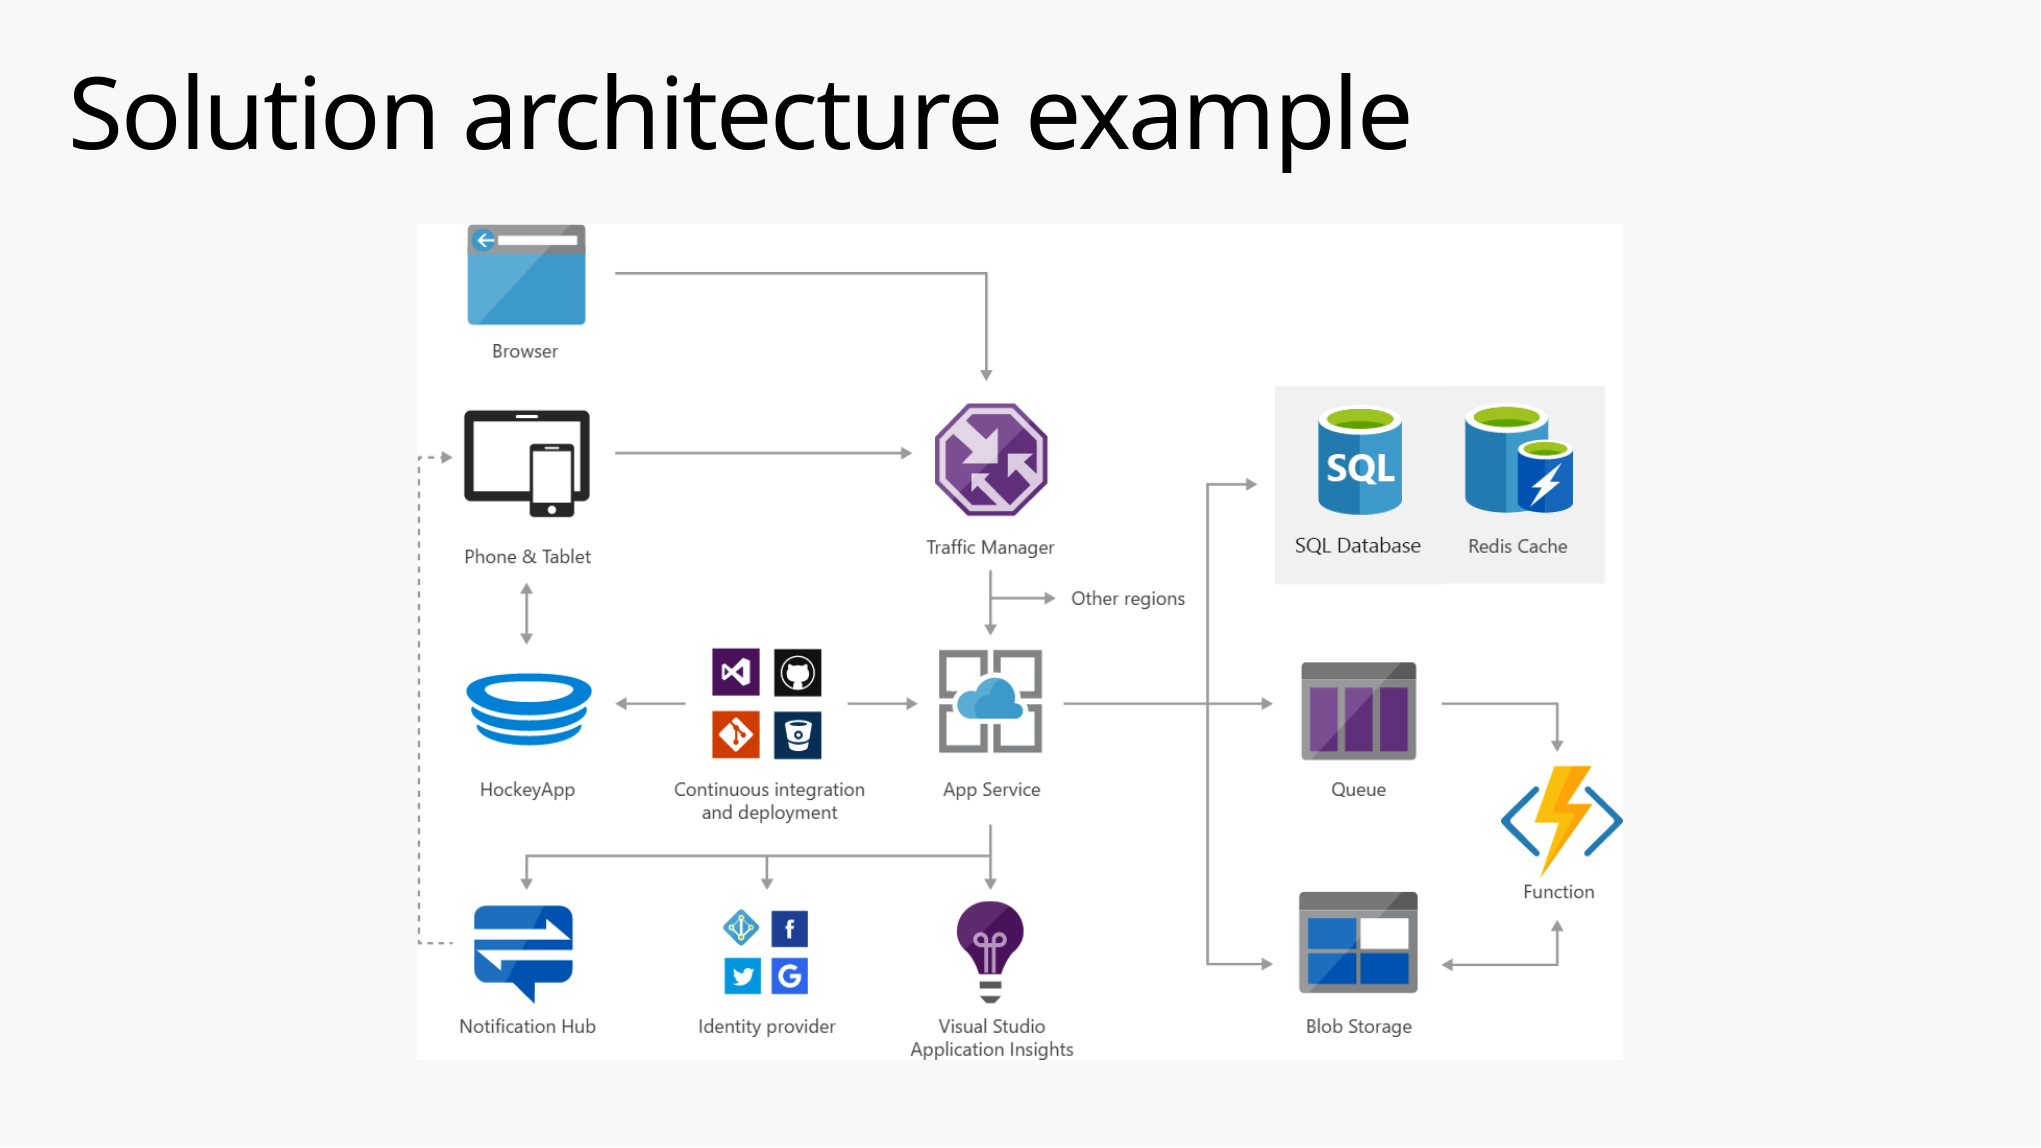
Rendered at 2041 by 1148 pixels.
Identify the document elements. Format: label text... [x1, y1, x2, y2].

picture [344, 198, 1696, 1099]
title Solution architecture example [45, 48, 1996, 199]
